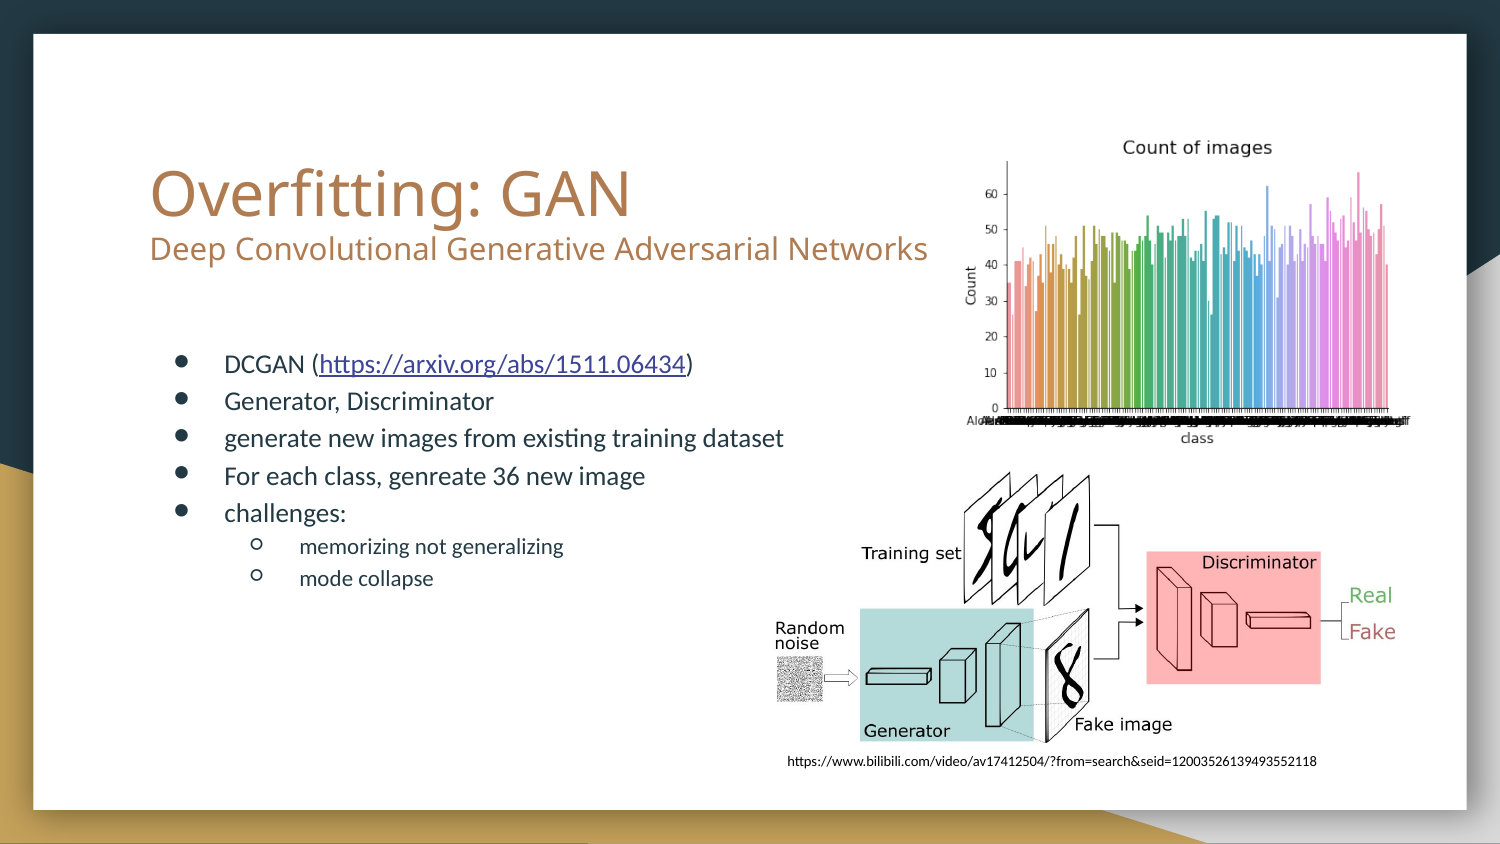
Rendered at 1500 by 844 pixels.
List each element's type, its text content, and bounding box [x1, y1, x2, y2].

picture [771, 471, 1396, 744]
text_box https://www.bilibili.com/video/av17412504/?from=search&seid=12003526139493552118 [772, 742, 1437, 778]
picture [944, 121, 1437, 450]
list DCGAN (https://arxiv.org/abs/1511.06434) Generator, Discriminator generate new images from existing training dataset For each class, genreate 36 new image challenges: memorizing not generalizing mode collapse [134, 326, 1366, 729]
title Overfitting: GAN Deep Convolutional Generative Adversarial Networks [134, 138, 939, 296]
